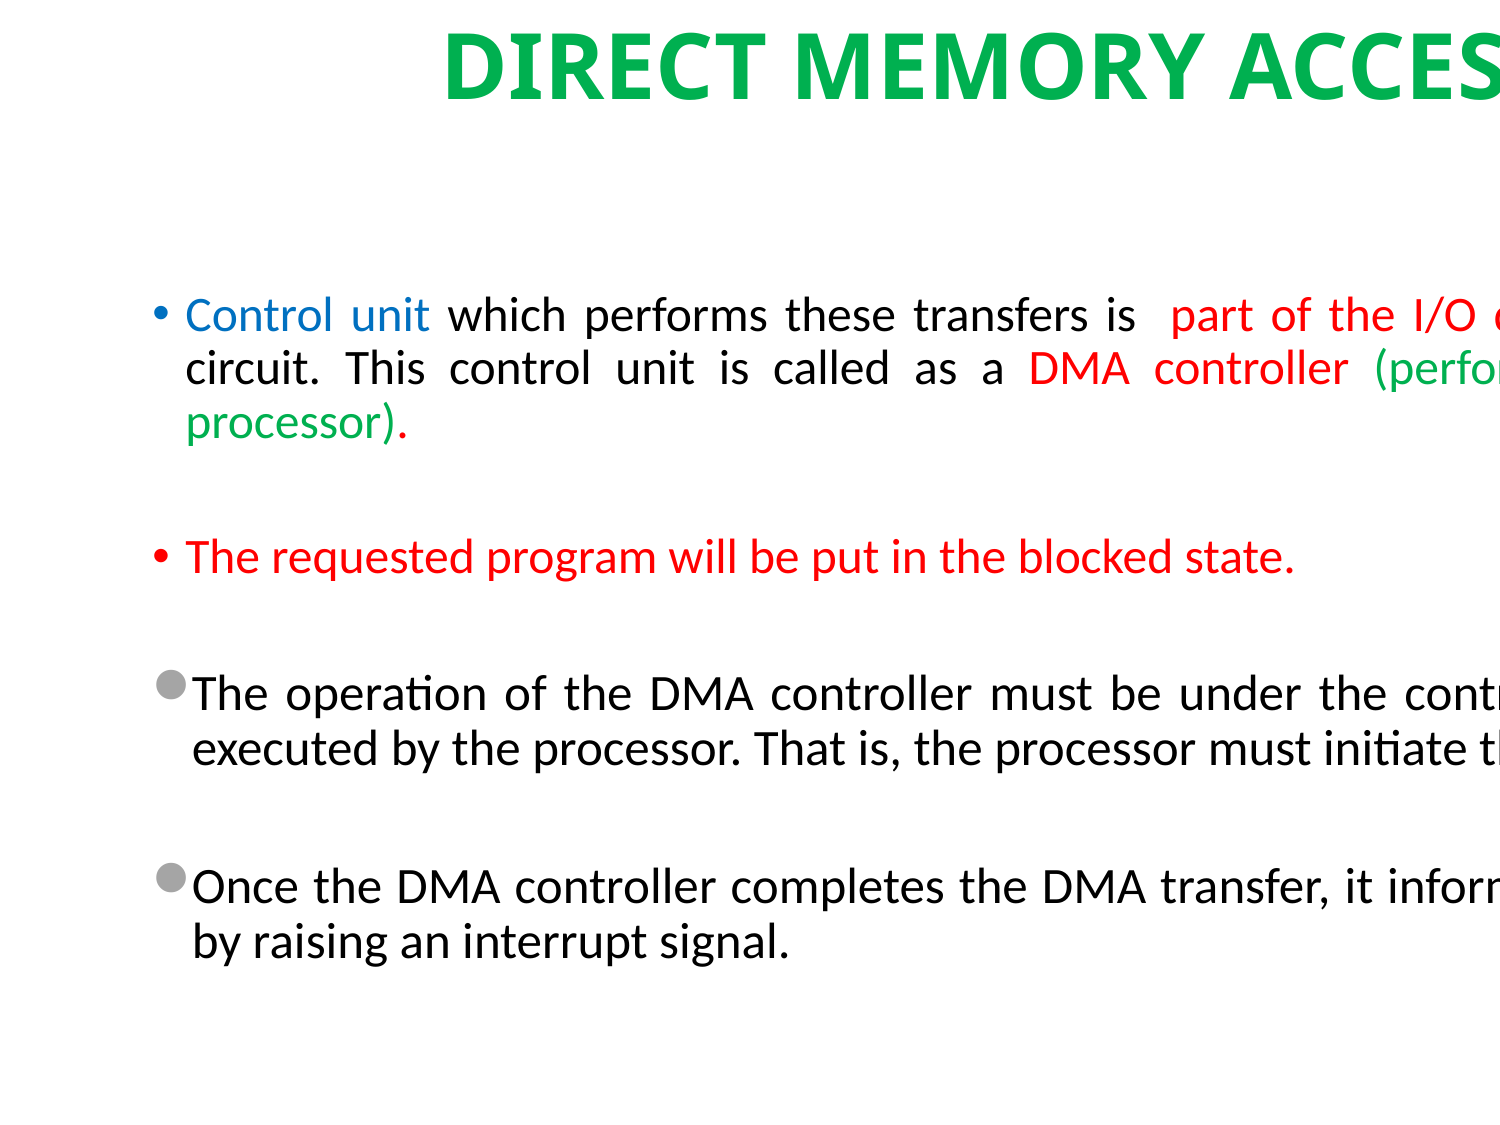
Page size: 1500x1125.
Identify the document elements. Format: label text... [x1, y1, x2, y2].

list Control unit which performs these transfers is part of the I/O device’s interface circuit. This control unit is called as a DMA controller (performs functions of processor). The requested program will be put in the blocked state. The operation of the DMA controller must be under the control of a program executed by the processor. That is, the processor must initiate the DMA transfer. Once the DMA controller completes the DMA transfer, it informs the processor by raising an interrupt signal. [137, 139, 1500, 1014]
title DIRECT MEMORY ACCESS [137, 0, 1500, 139]
